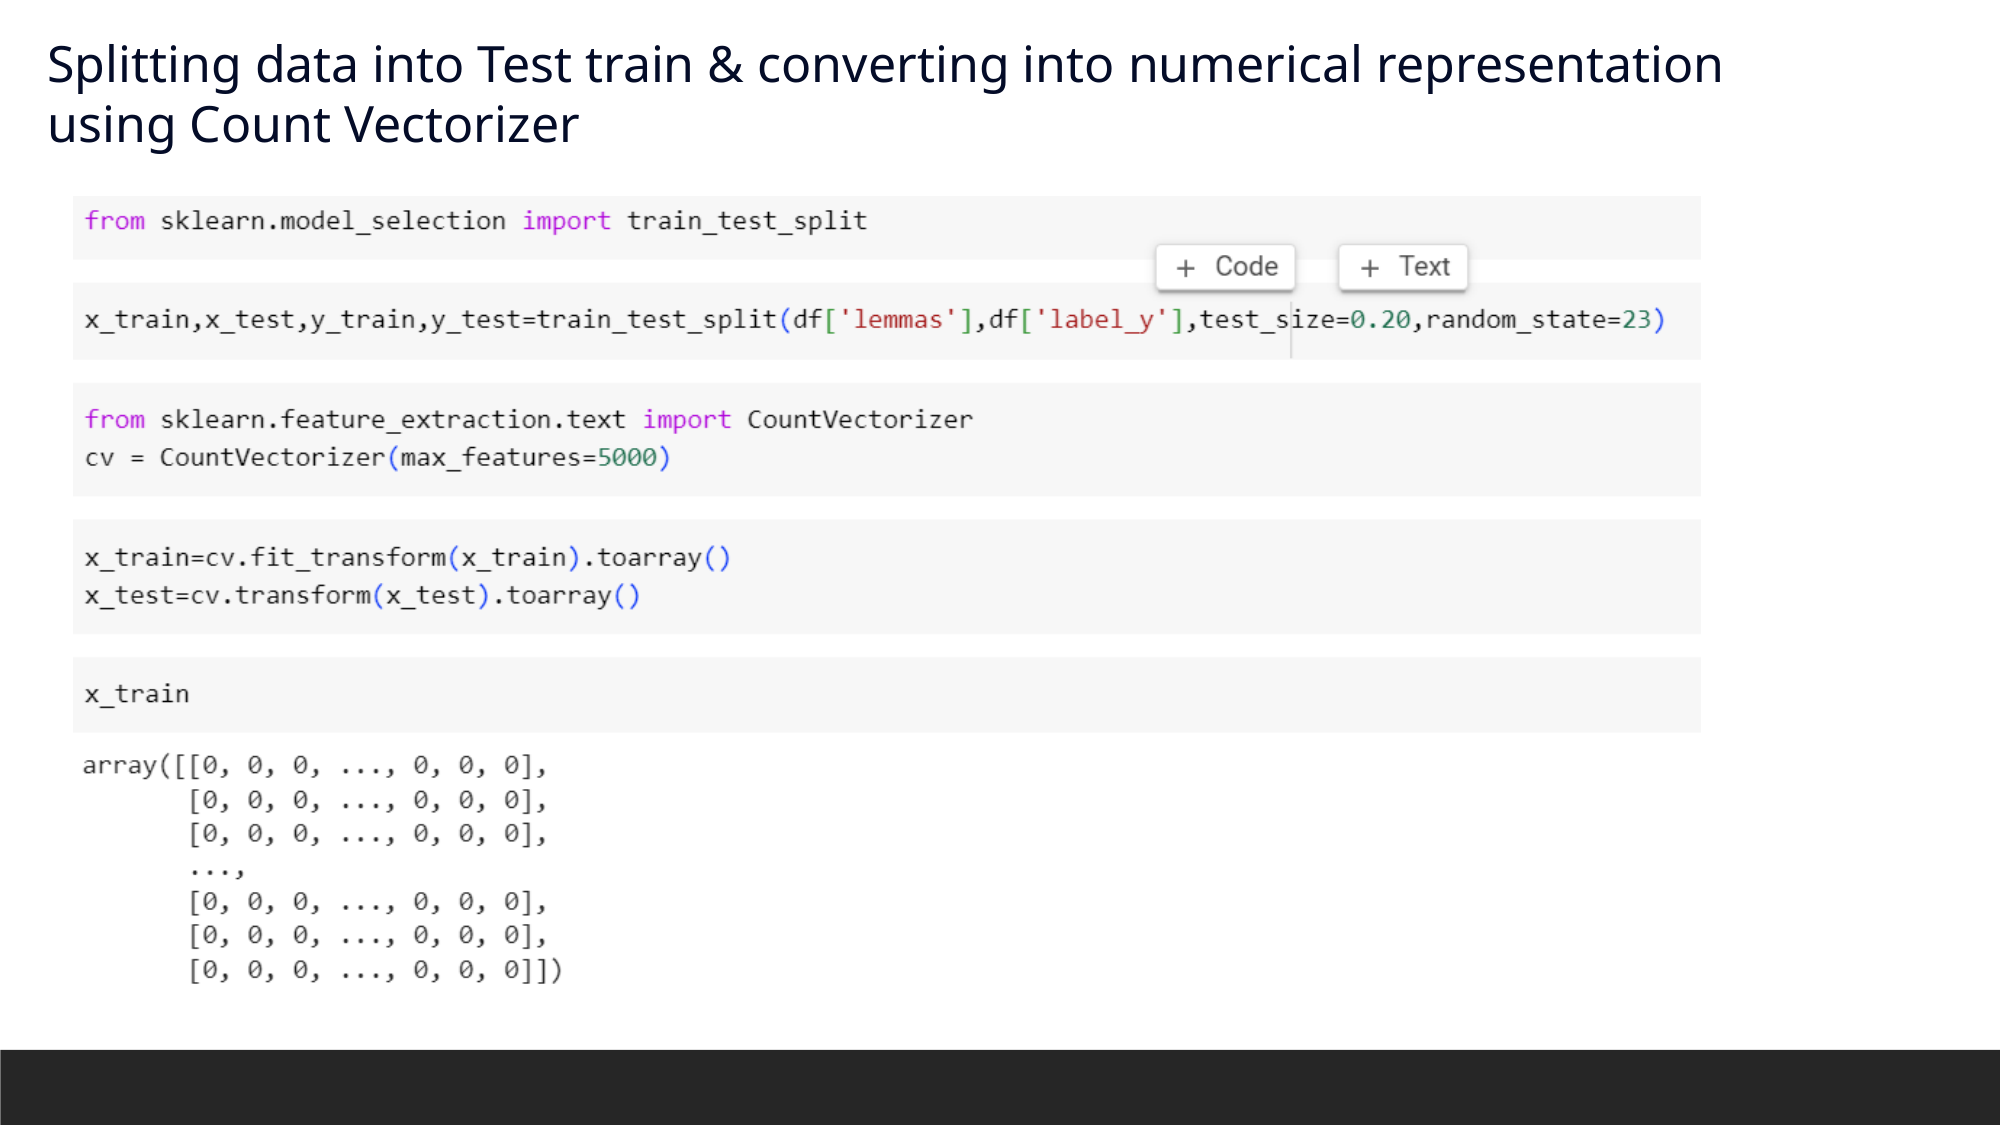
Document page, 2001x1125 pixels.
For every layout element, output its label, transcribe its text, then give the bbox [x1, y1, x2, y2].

picture [73, 196, 1701, 998]
text_box Splitting data into Test train & converting into numerical representation using Count Vectorizer [32, 24, 1820, 160]
